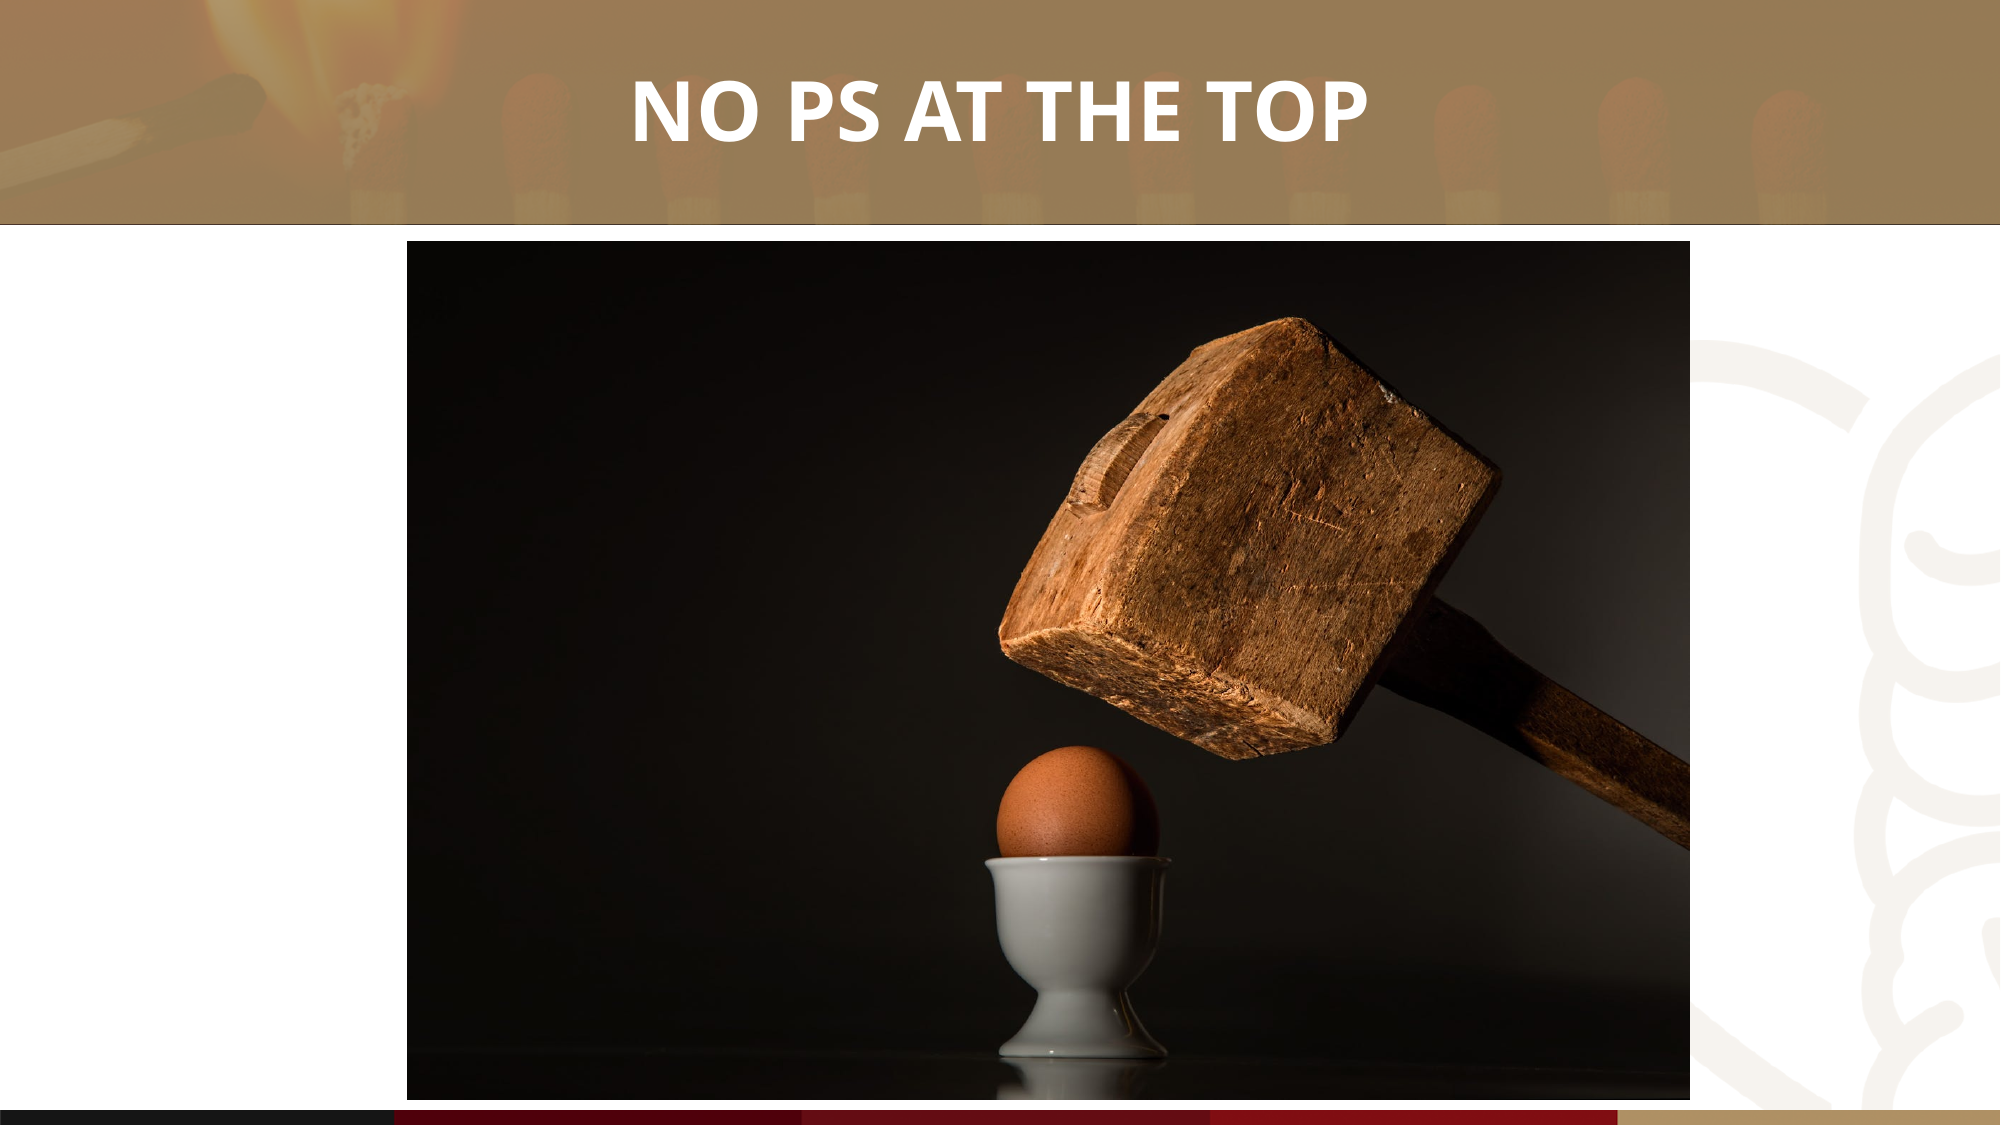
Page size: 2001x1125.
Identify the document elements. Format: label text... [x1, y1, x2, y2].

title NO PS AT THE TOP [0, 18, 2000, 168]
picture [407, 241, 1690, 1100]
picture [0, 1110, 2000, 1125]
